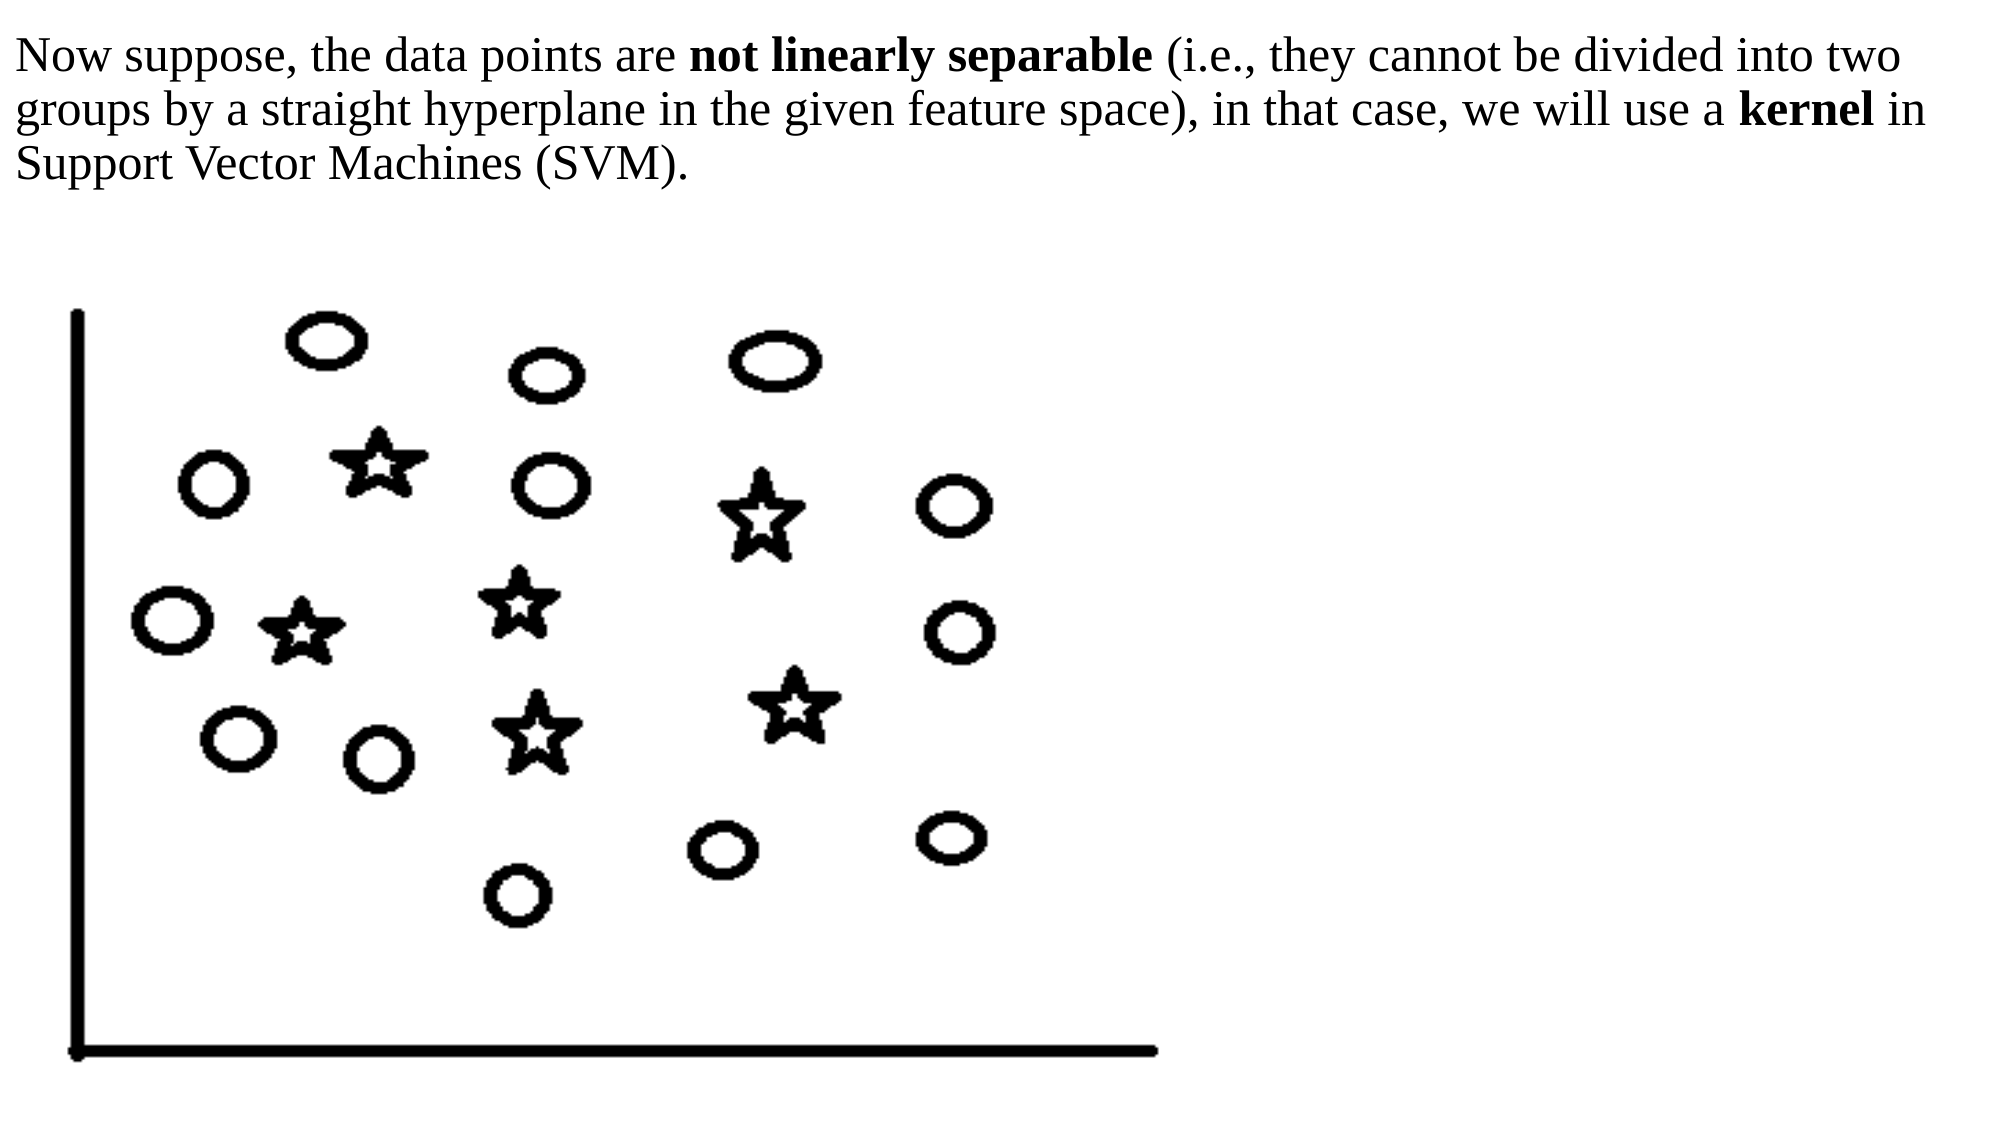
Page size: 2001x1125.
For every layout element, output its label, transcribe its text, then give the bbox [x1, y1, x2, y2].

picture [0, 233, 1247, 1084]
list Now suppose, the data points are not linearly separable (i.e., they cannot be divided into two groups by a straight hyperplane in the given feature space), in that case, we will use a kernel in Support Vector Machines (SVM). [0, 20, 2000, 1014]
